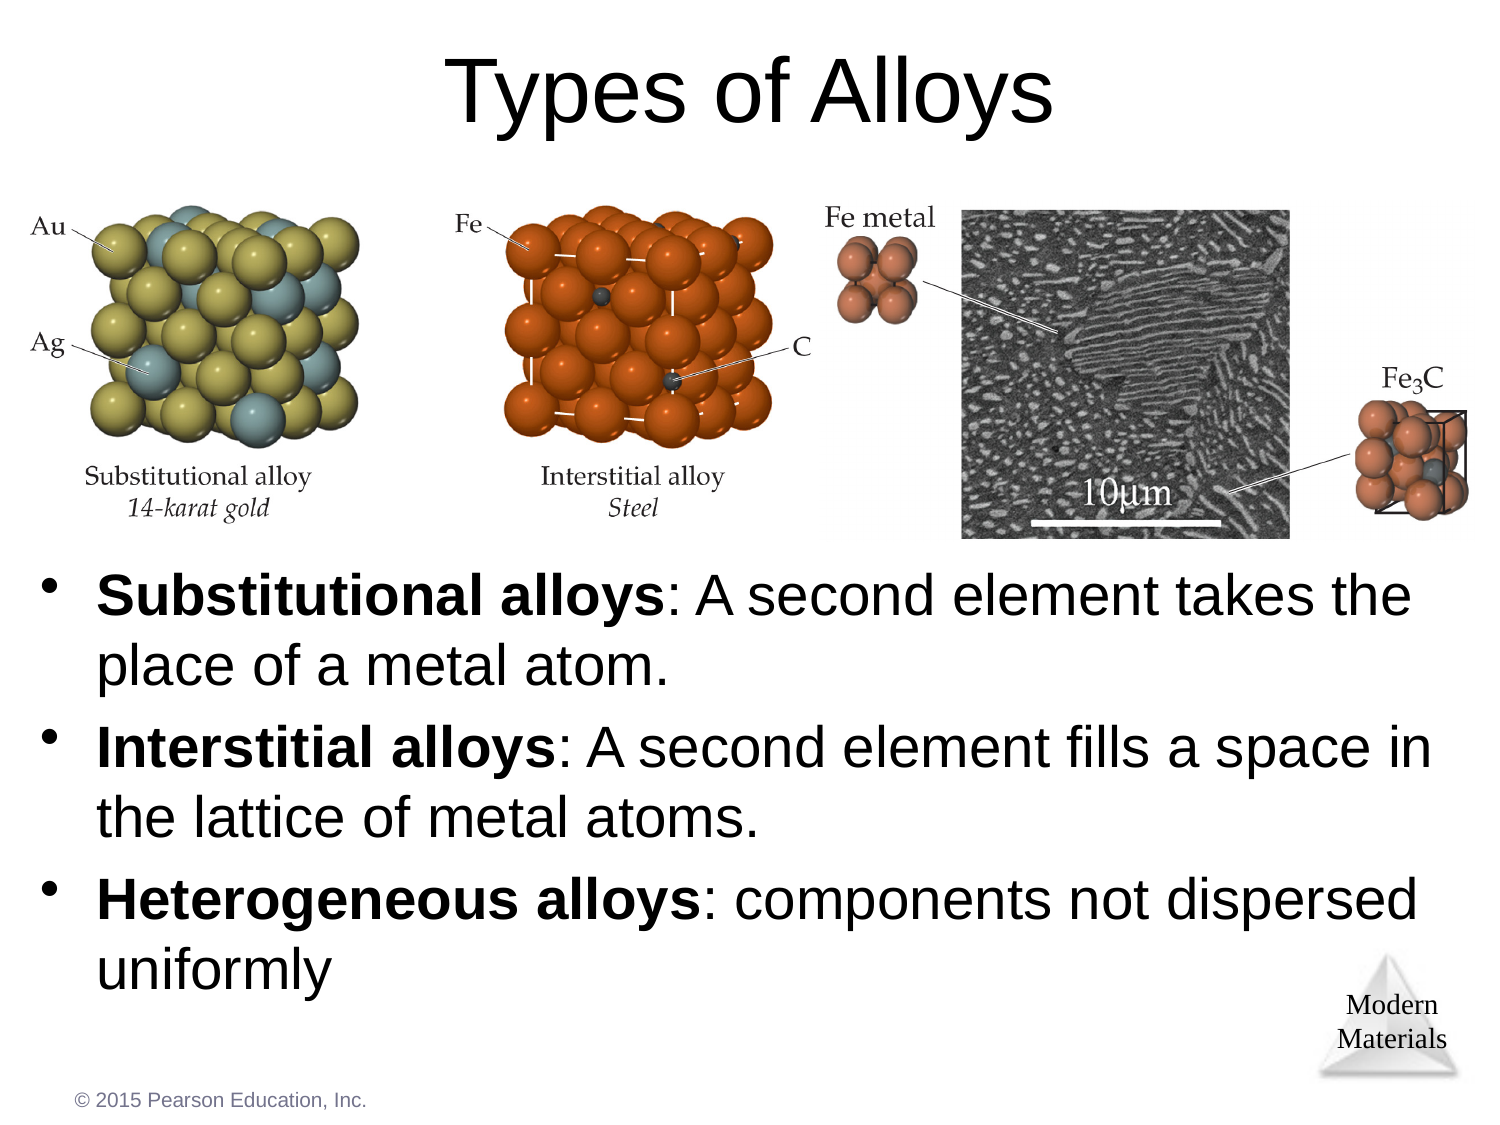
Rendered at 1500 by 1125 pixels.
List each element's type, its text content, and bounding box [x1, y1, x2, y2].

picture [1275, 899, 1500, 1125]
picture [24, 199, 817, 526]
title Types of Alloys [112, 8, 1388, 163]
list Substitutional alloys: A second element takes the place of a metal atom. Interstitial alloys: A second element fills a space in the lattice of metal atoms. Heterogeneous alloys: components not dispersed uniformly [24, 549, 1475, 1008]
picture [818, 199, 1476, 542]
